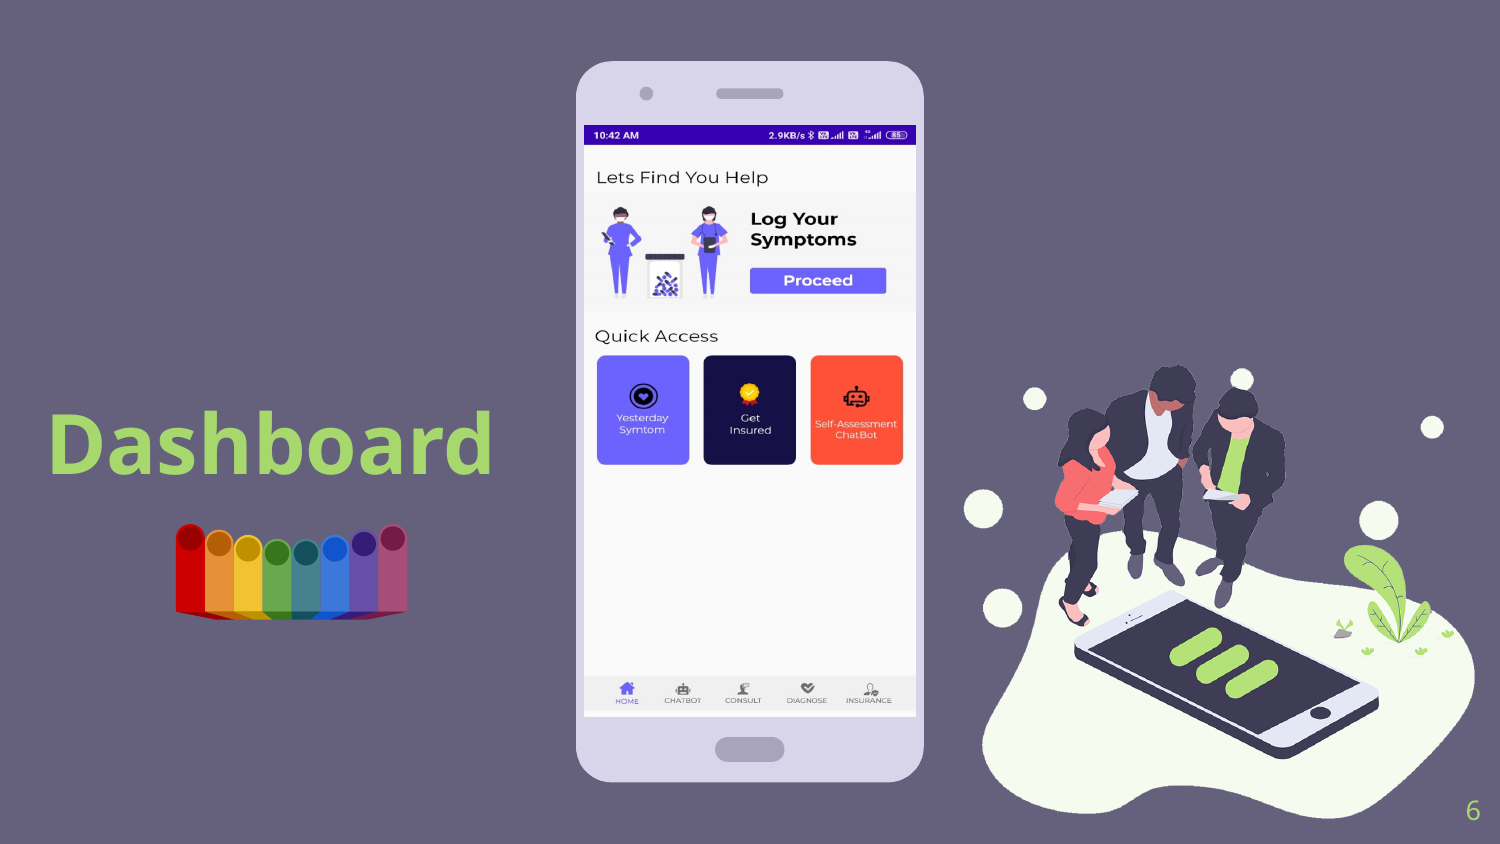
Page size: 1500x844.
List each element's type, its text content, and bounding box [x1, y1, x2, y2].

slide_number 6 [1391, 779, 1482, 844]
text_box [175, 523, 408, 620]
picture [584, 125, 916, 717]
title Dashboard [45, 350, 538, 492]
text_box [575, 60, 925, 783]
picture [963, 365, 1475, 819]
